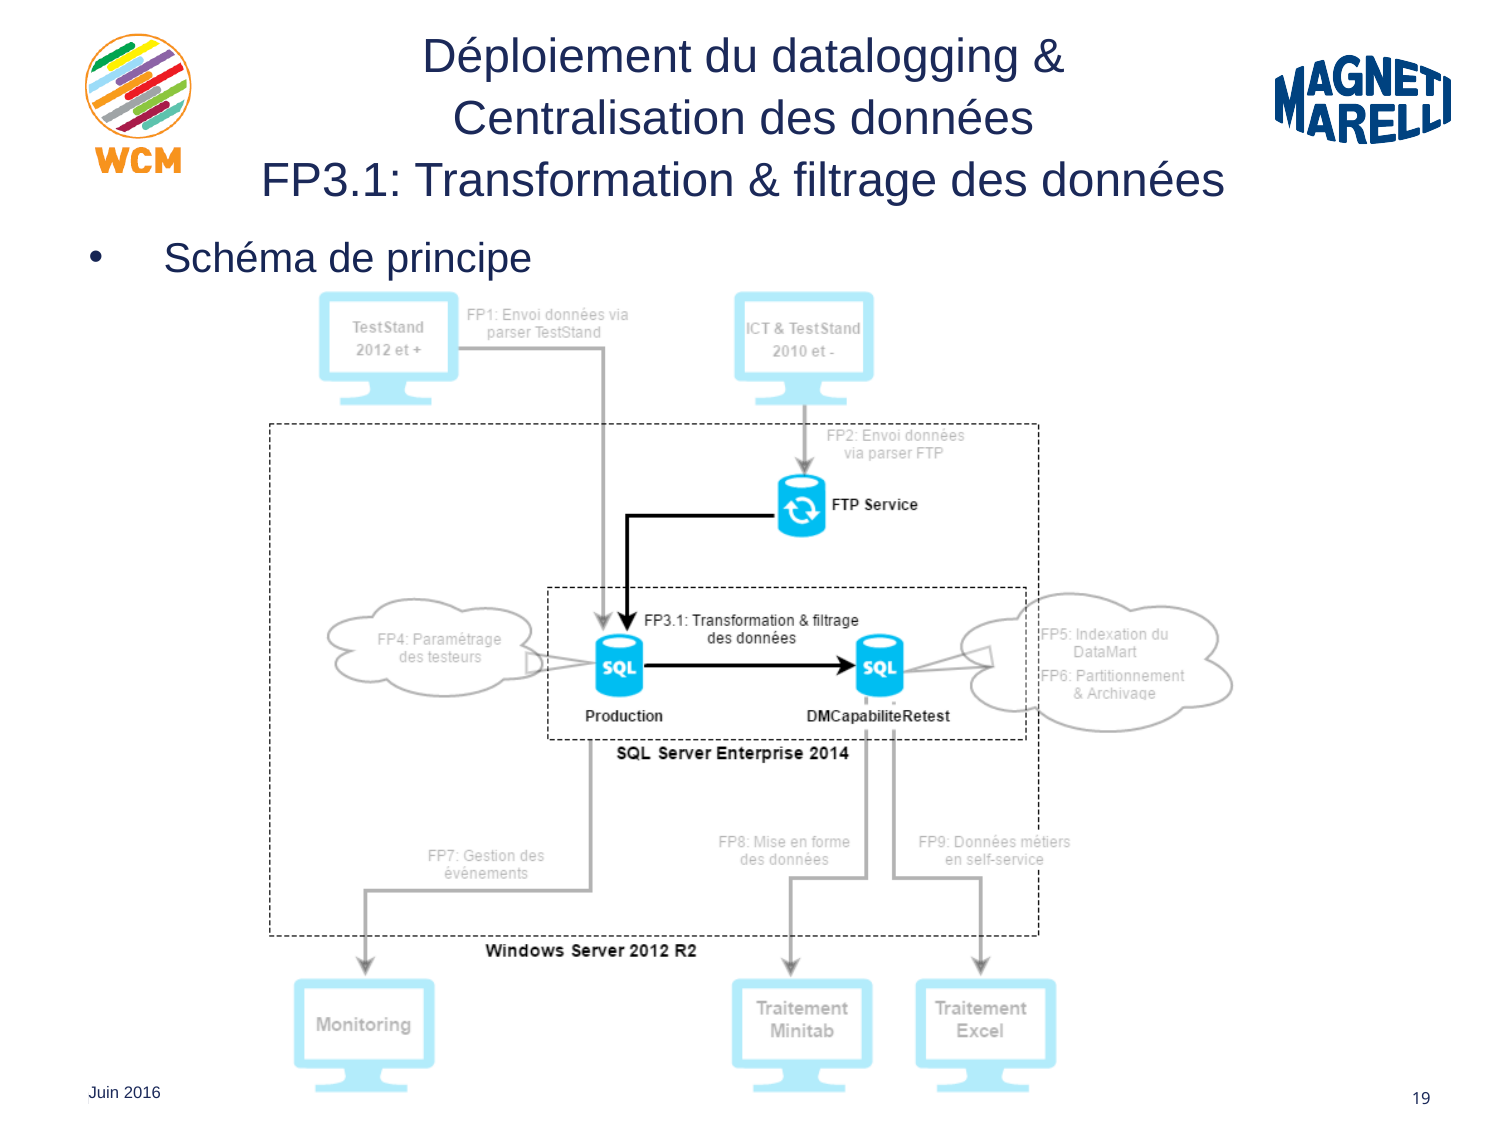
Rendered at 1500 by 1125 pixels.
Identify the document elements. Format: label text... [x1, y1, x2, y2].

picture [53, 31, 231, 173]
picture [1275, 11, 1451, 188]
list Schéma de principe [88, 230, 1438, 1024]
text_box Déploiement du datalogging & Centralisation des données FP3.1: Transformation & filtrage des données [253, 19, 1235, 197]
slide_number 19 [1396, 1079, 1463, 1118]
picture [267, 290, 1247, 1095]
footer Juin 2016 [88, 1082, 183, 1115]
